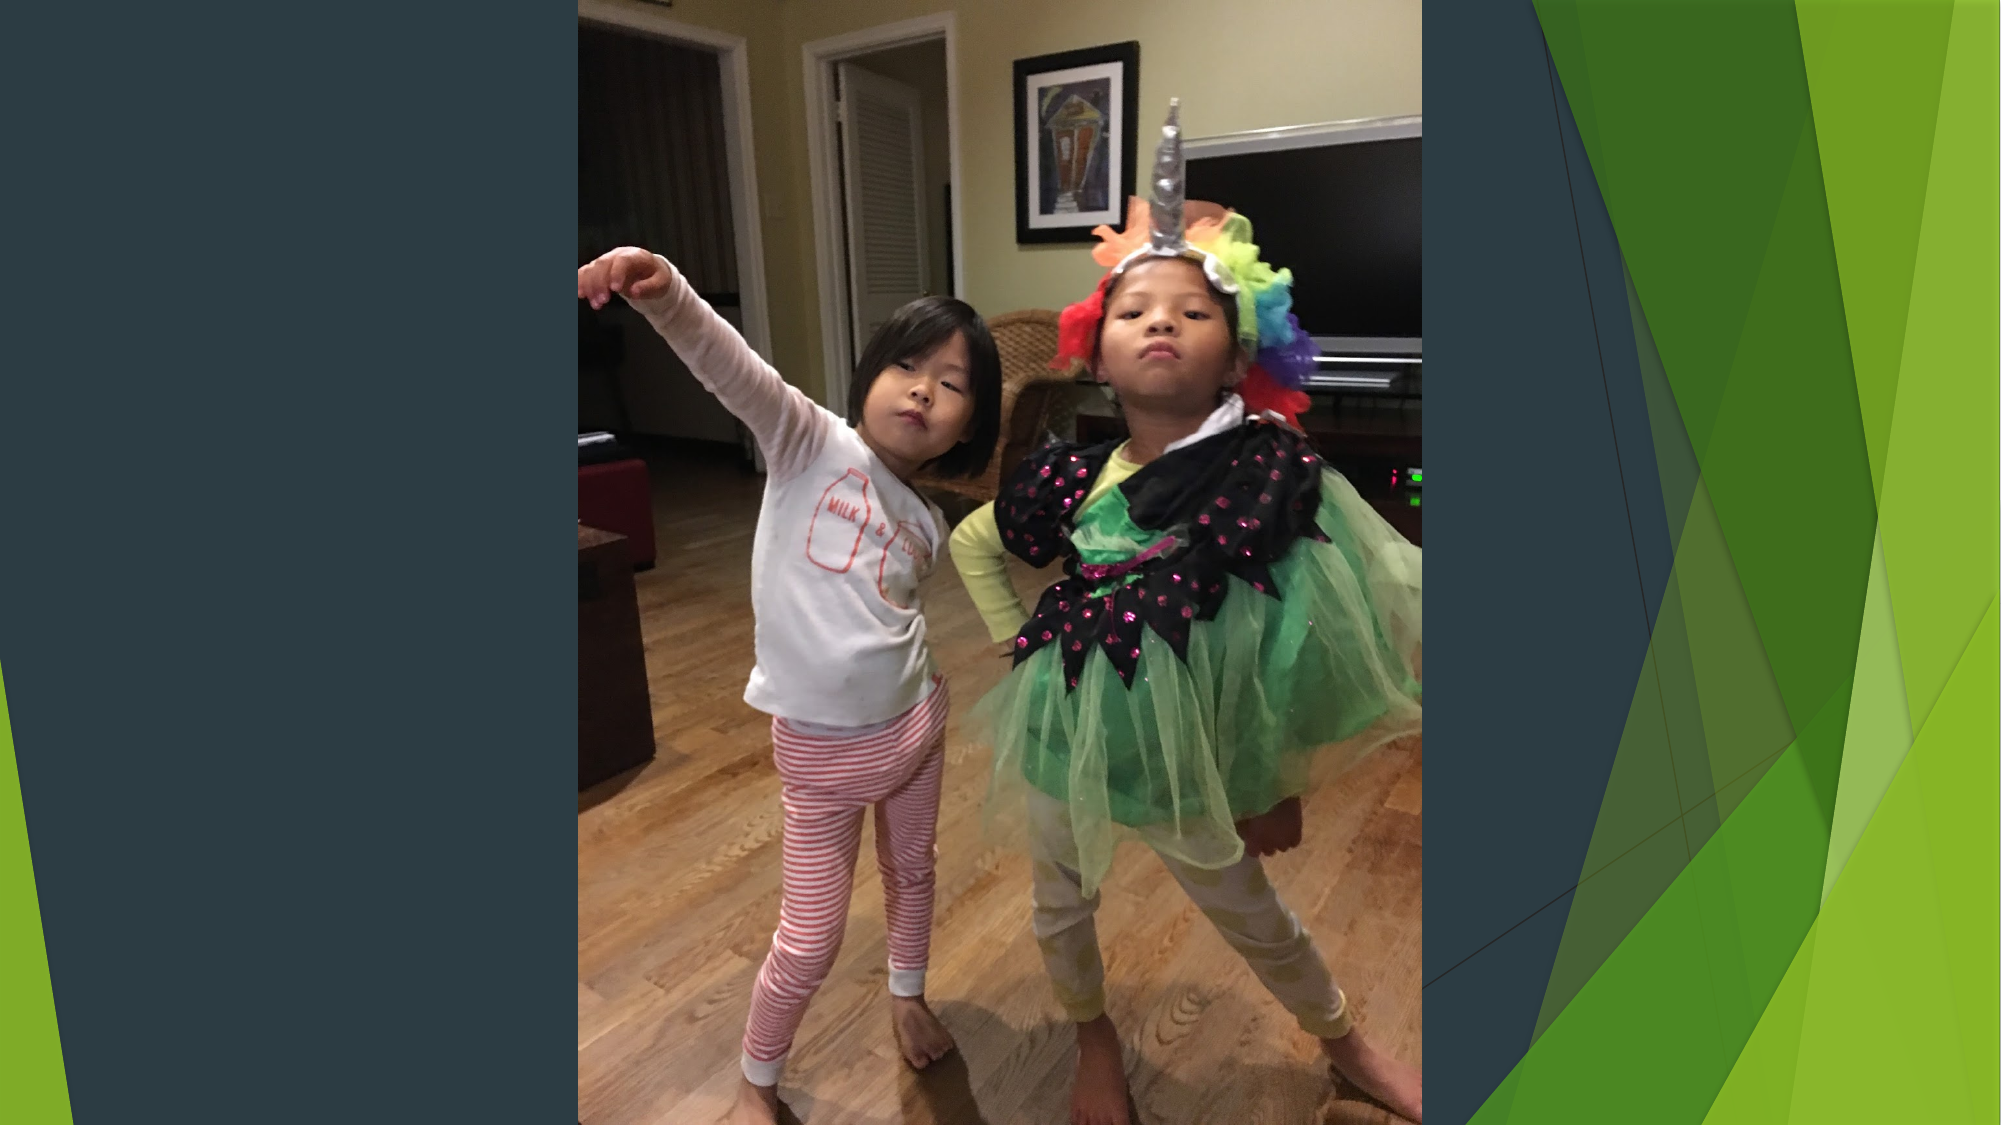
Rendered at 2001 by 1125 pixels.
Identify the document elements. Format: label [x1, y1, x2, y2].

picture [577, 0, 1423, 1125]
